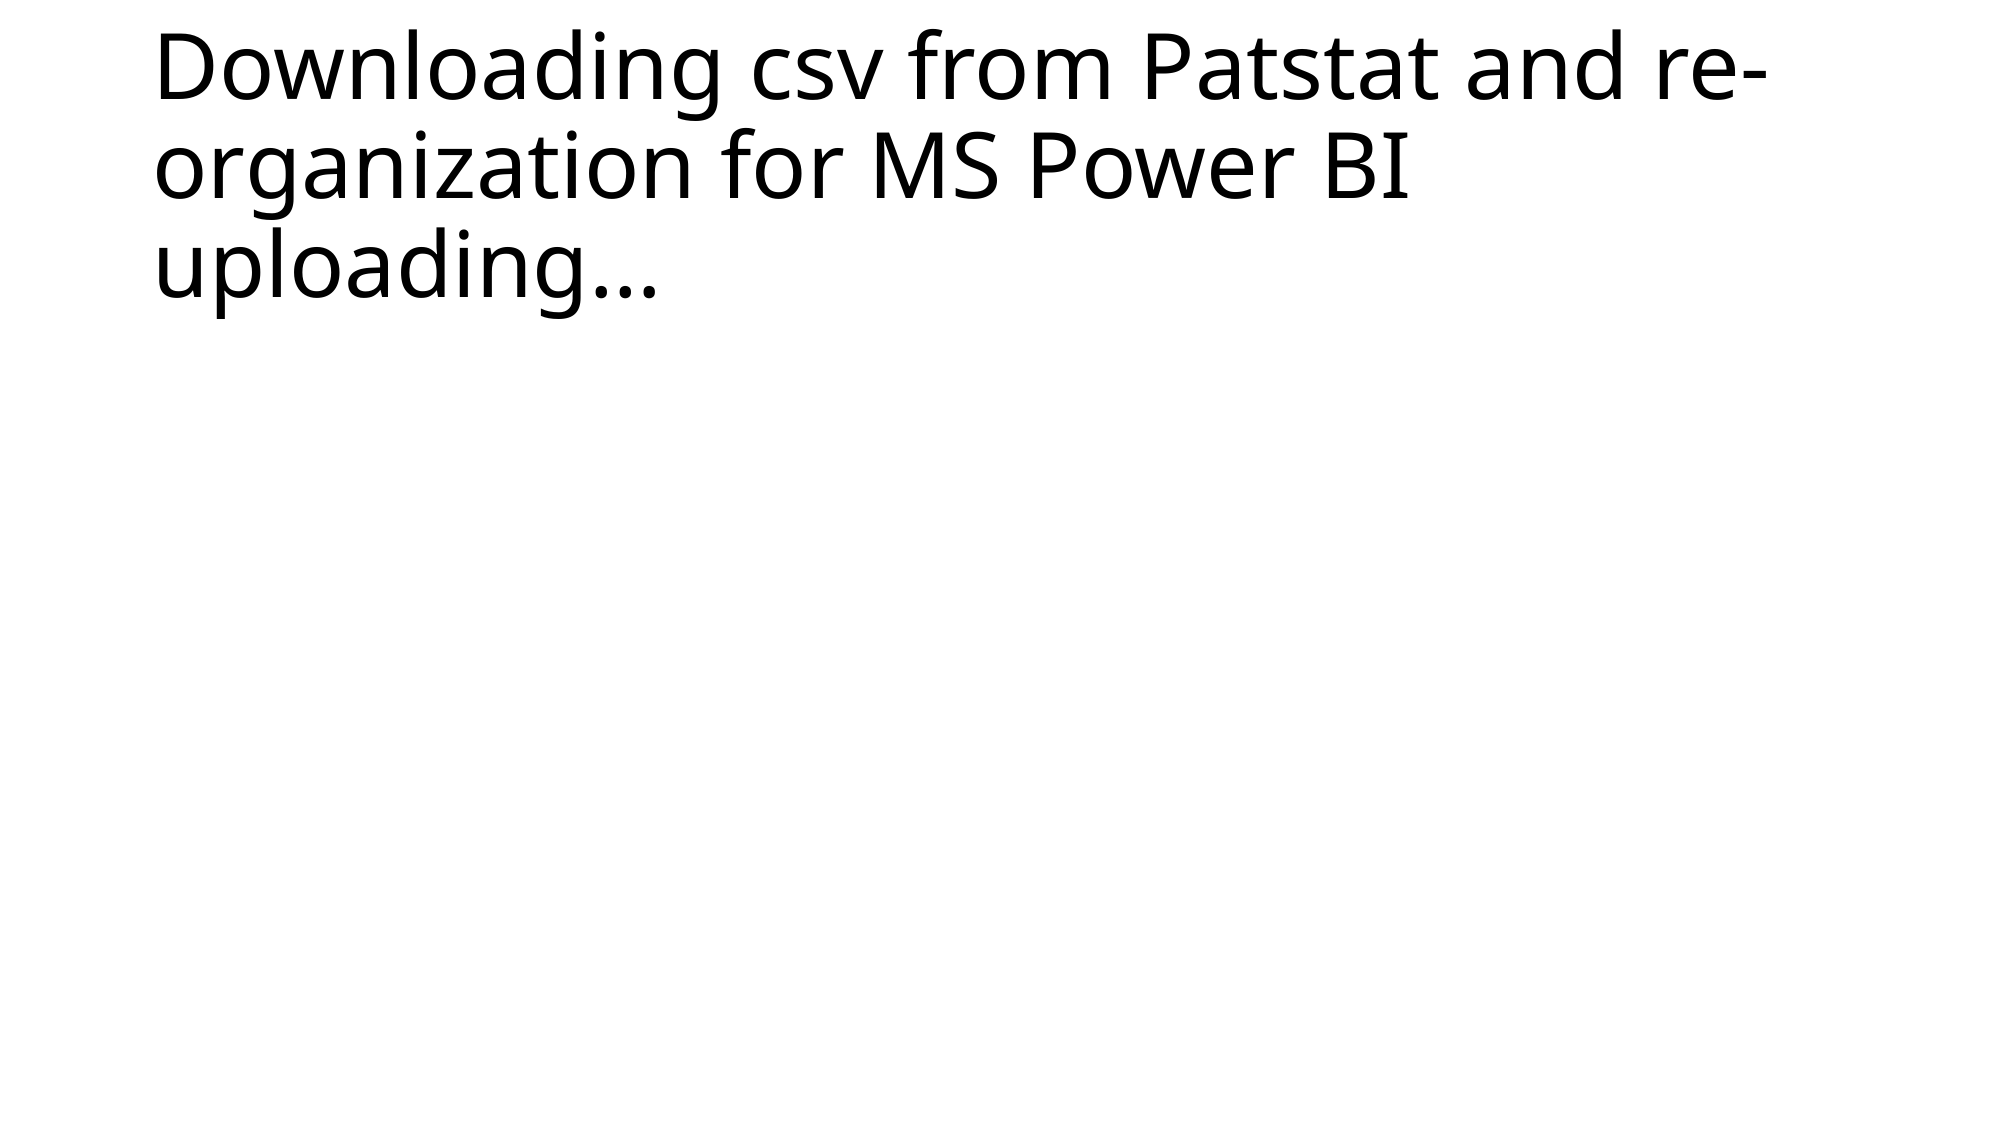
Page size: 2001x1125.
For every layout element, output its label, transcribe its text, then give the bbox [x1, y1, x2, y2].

title Downloading csv from Patstat and re-organization for MS Power BI uploading… [137, 59, 1863, 278]
